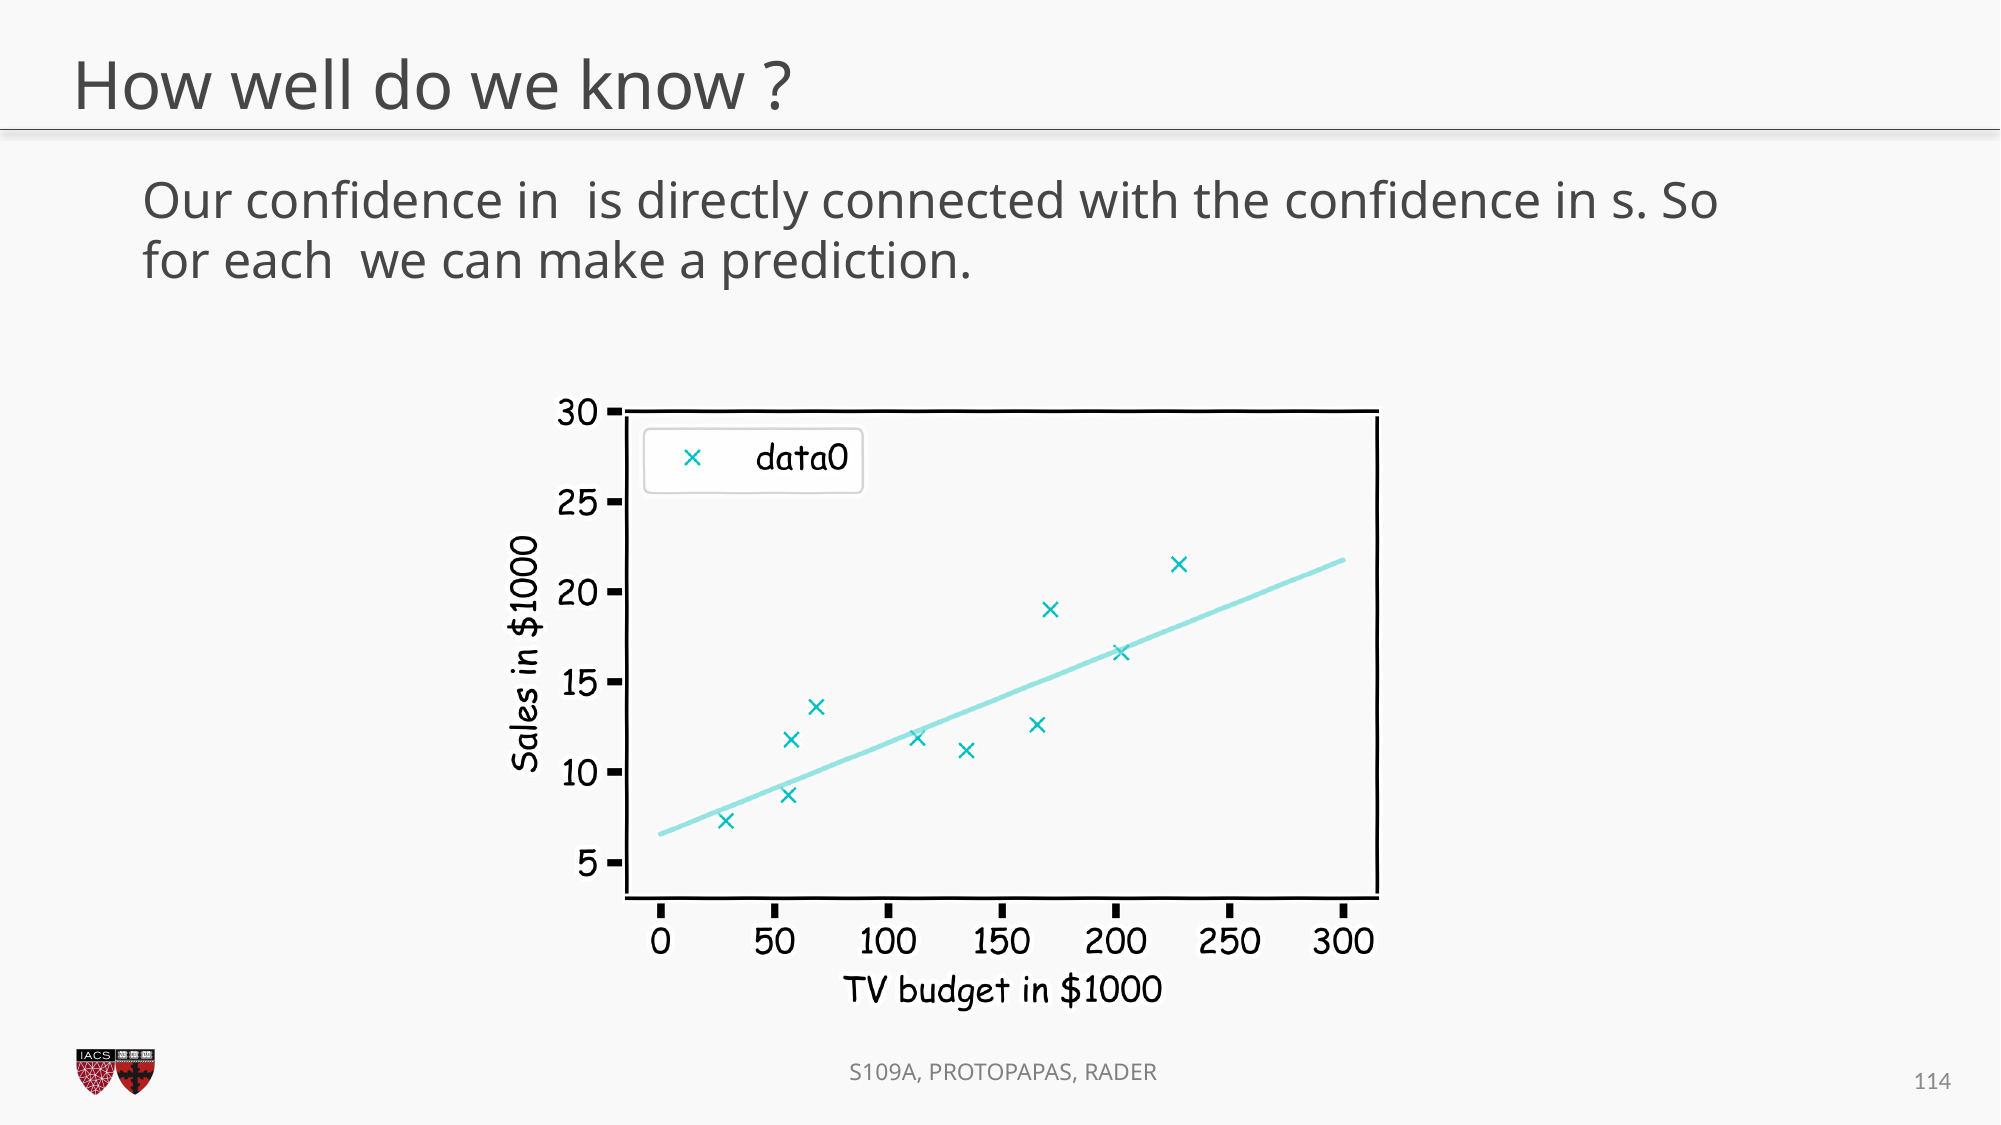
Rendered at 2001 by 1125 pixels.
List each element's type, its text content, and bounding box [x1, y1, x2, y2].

picture [75, 1049, 155, 1095]
picture [411, 325, 1484, 1041]
slide_number 113 [1500, 1050, 1967, 1110]
